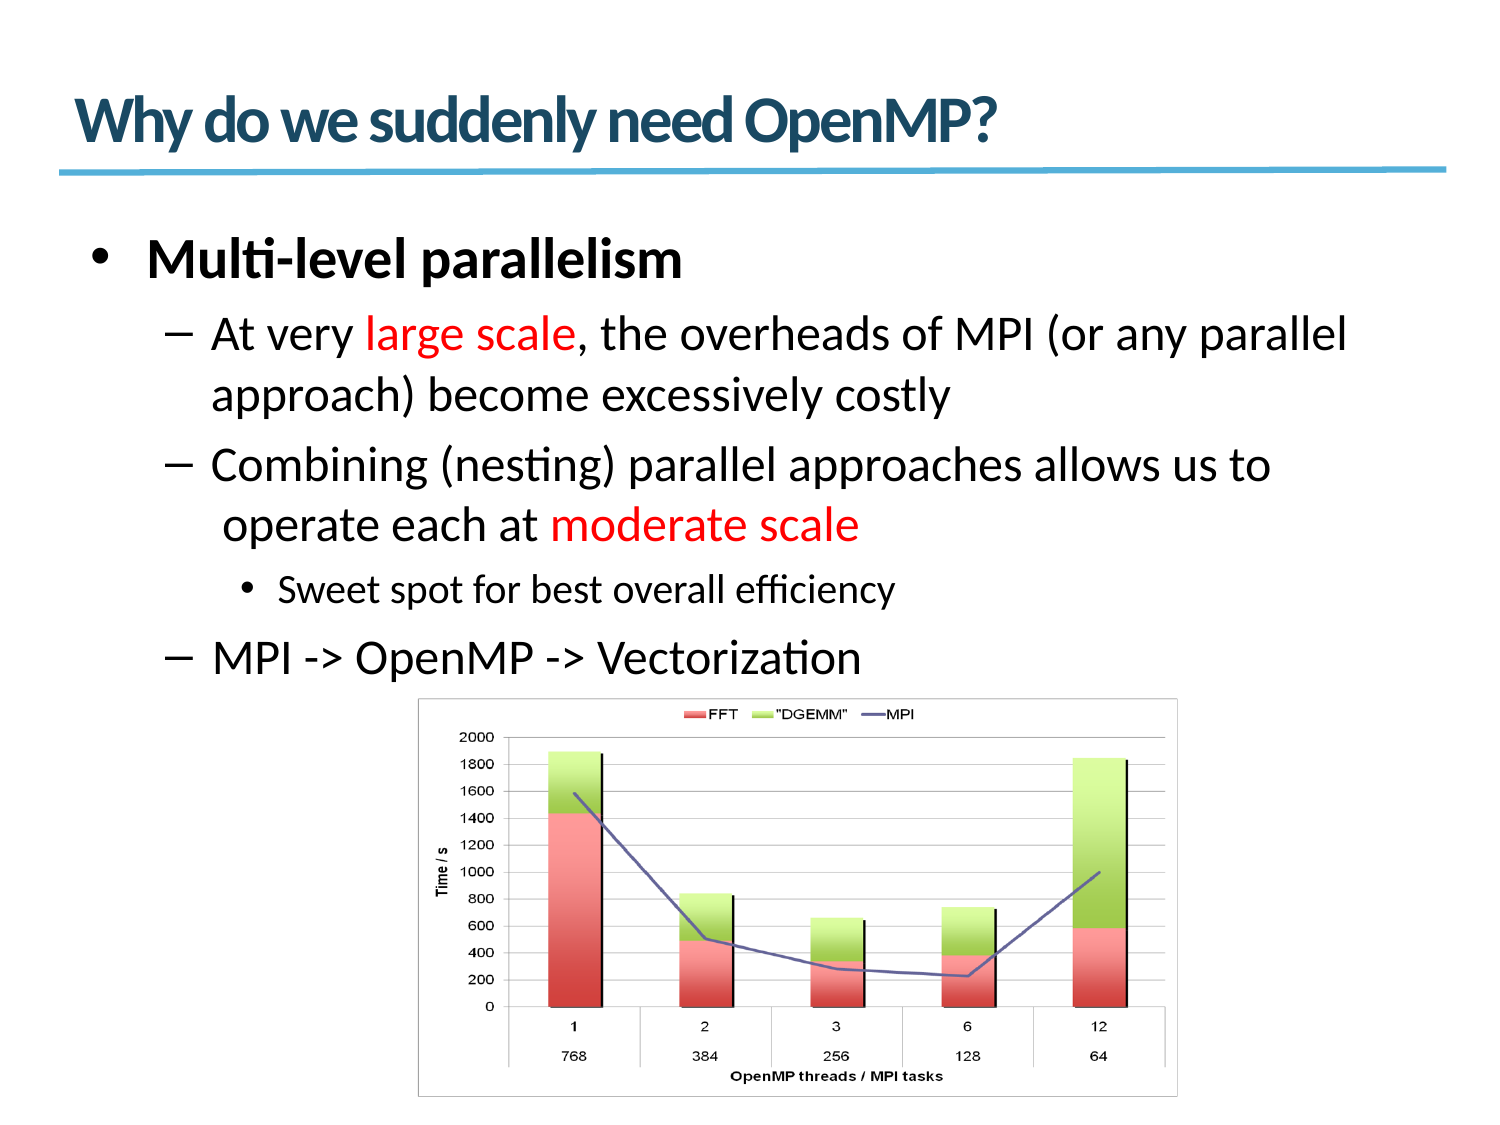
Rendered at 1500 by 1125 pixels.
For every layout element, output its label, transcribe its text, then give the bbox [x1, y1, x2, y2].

text_box [417, 590, 1178, 1097]
title Why do we suddenly need OpenMP? [72, 73, 1032, 264]
text_box Multi-level parallelism At very large scale, the overheads of MPI (or any parallel approach) become excessively costly Combining (nesting) parallel approaches allows us to operate each at moderate scale Sweet spot for best overall eﬃciency MPI -> OpenMP -> Vectorization [87, 205, 1361, 685]
